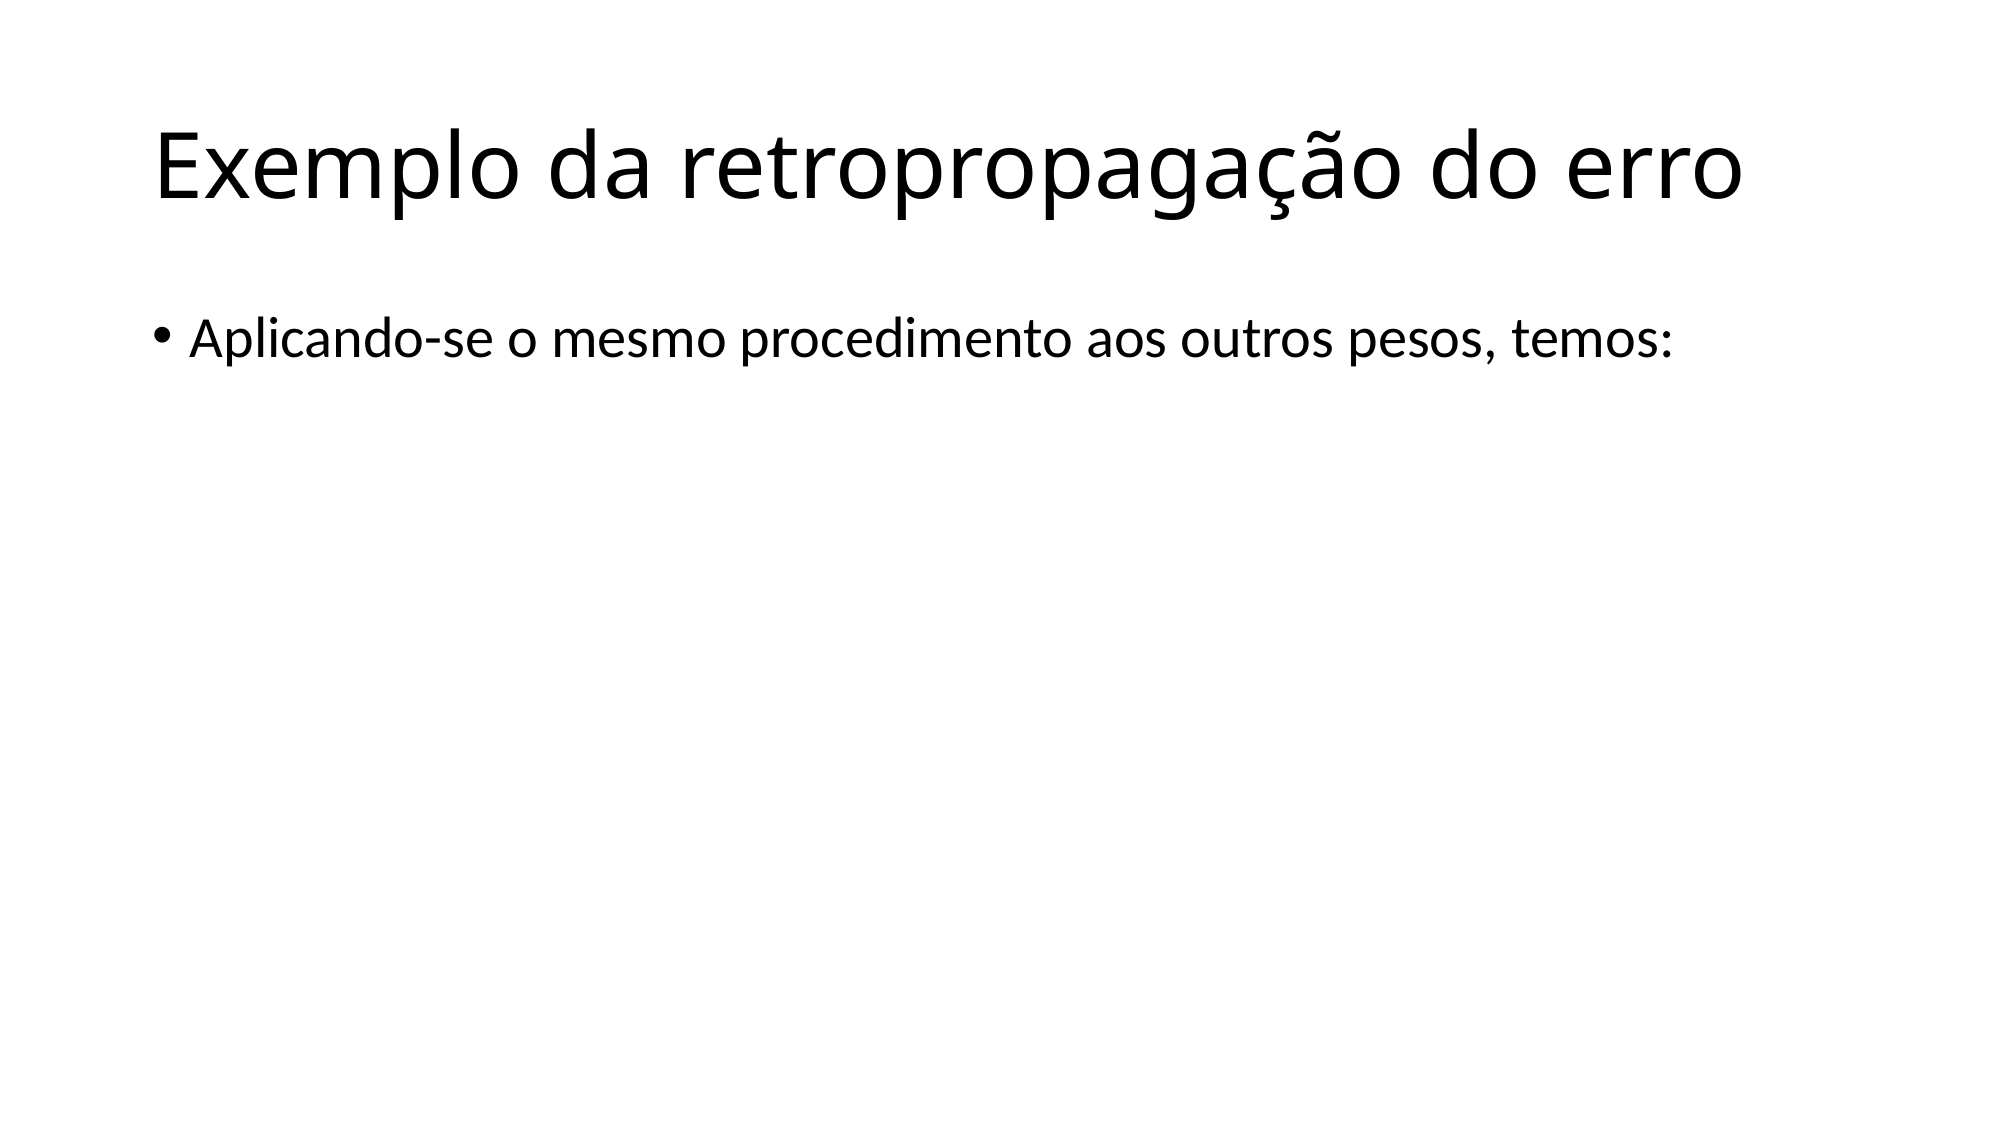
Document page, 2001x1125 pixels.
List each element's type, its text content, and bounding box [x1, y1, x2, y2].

title Exemplo da retropropagação do erro [137, 59, 1863, 278]
